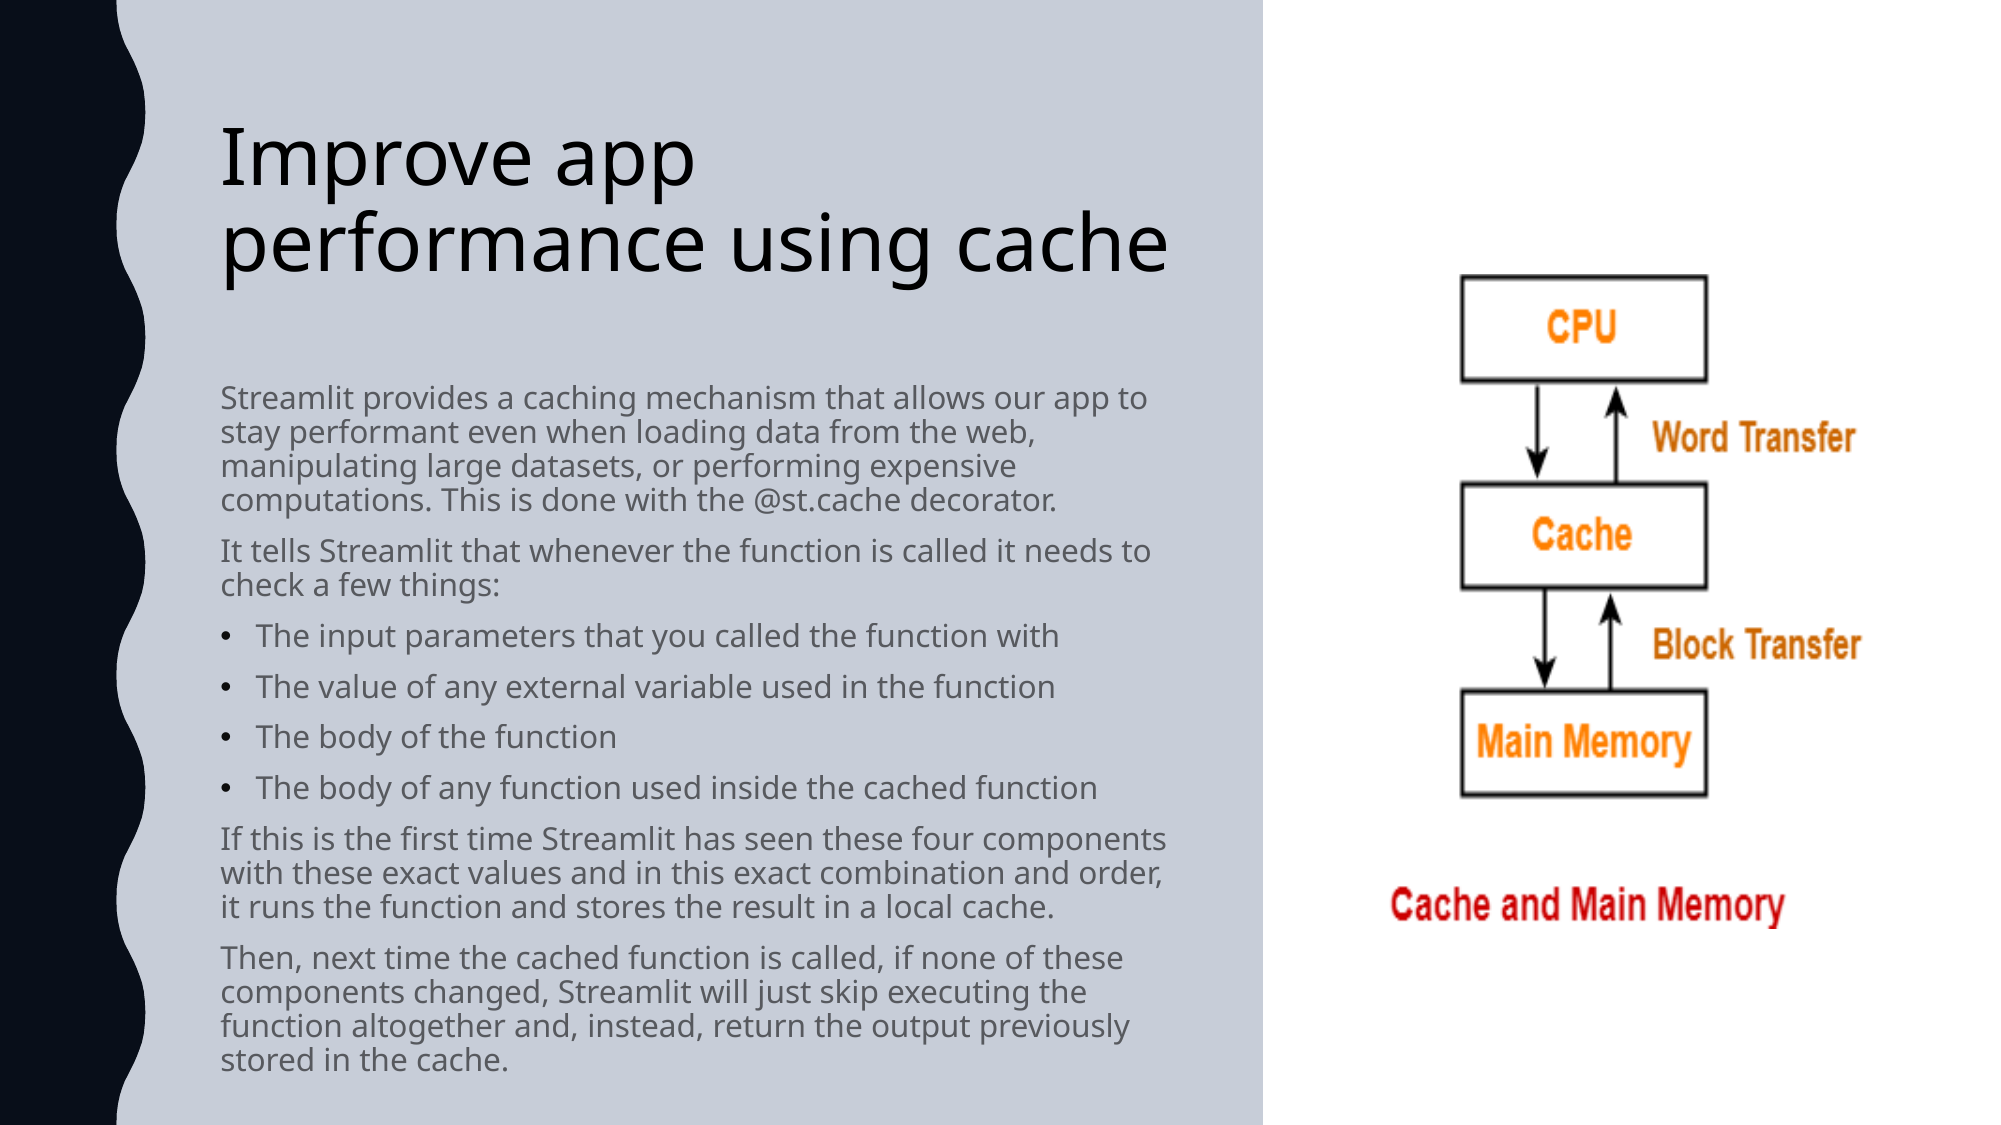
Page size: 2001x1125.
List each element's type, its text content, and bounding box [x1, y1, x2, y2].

title Improve app performance using cache [205, 108, 1190, 354]
picture [1368, 274, 1895, 930]
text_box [0, 0, 146, 1125]
text_box [1263, 0, 2000, 1125]
list Streamlit provides a caching mechanism that allows our app to stay performant even when loading data from the web, manipulating large datasets, or performing expensive computations. This is done with the @st.cache decorator. It tells Streamlit that whenever the function is called it needs to check a few things: The input parameters that you called the function with The value of any external variable used in the function The body of the function The body of any function used inside the cached function If this is the first time Streamlit has seen these four components with these exact values and in this exact combination and order, it runs the function and stores the result in a local cache. Then, next time the cached function is called, if none of these components changed, Streamlit will just skip executing the function altogether and, instead, return the output previously stored in the cache. [205, 375, 1185, 1125]
text_box [146, 0, 1263, 1125]
